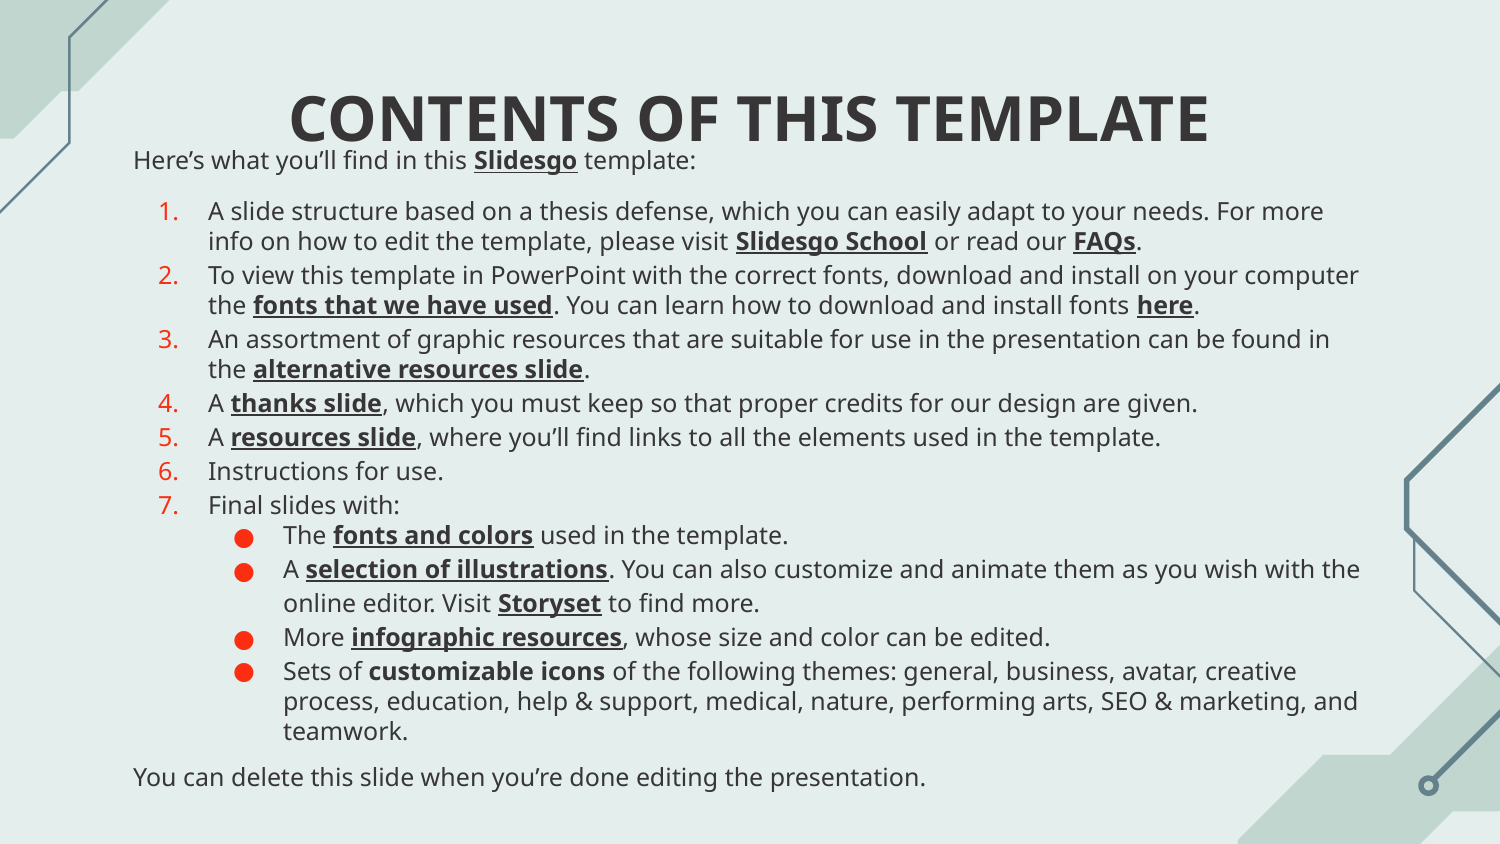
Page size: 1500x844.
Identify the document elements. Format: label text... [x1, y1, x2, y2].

title CONTENTS OF THIS TEMPLATE [118, 63, 1382, 161]
list Here’s what you’ll find in this Slidesgo template: A slide structure based on a thesis defense, which you can easily adapt to your needs. For more info on how to edit the template, please visit Slidesgo School or read our FAQs. To view this template in PowerPoint with the correct fonts, download and install on your computer the fonts that we have used. You can learn how to download and install fonts here. An assortment of graphic resources that are suitable for use in the presentation can be found in the alternative resources slide. A thanks slide, which you must keep so that proper credits for our design are given. A resources slide, where you’ll find links to all the elements used in the template. Instructions for use. Final slides with: The fonts and colors used in the template. A selection of illustrations. You can also customize and animate them as you wish with the online editor. Visit Storyset to find more. More infographic resources, whose size and color can be edited. Sets of customizable icons of the following themes: general, business, avatar, creative process, education, help & support, medical, nature, performing arts, SEO & marketing, and teamwork. You can delete this slide when you’re done editing the presentation. [118, 180, 1382, 756]
